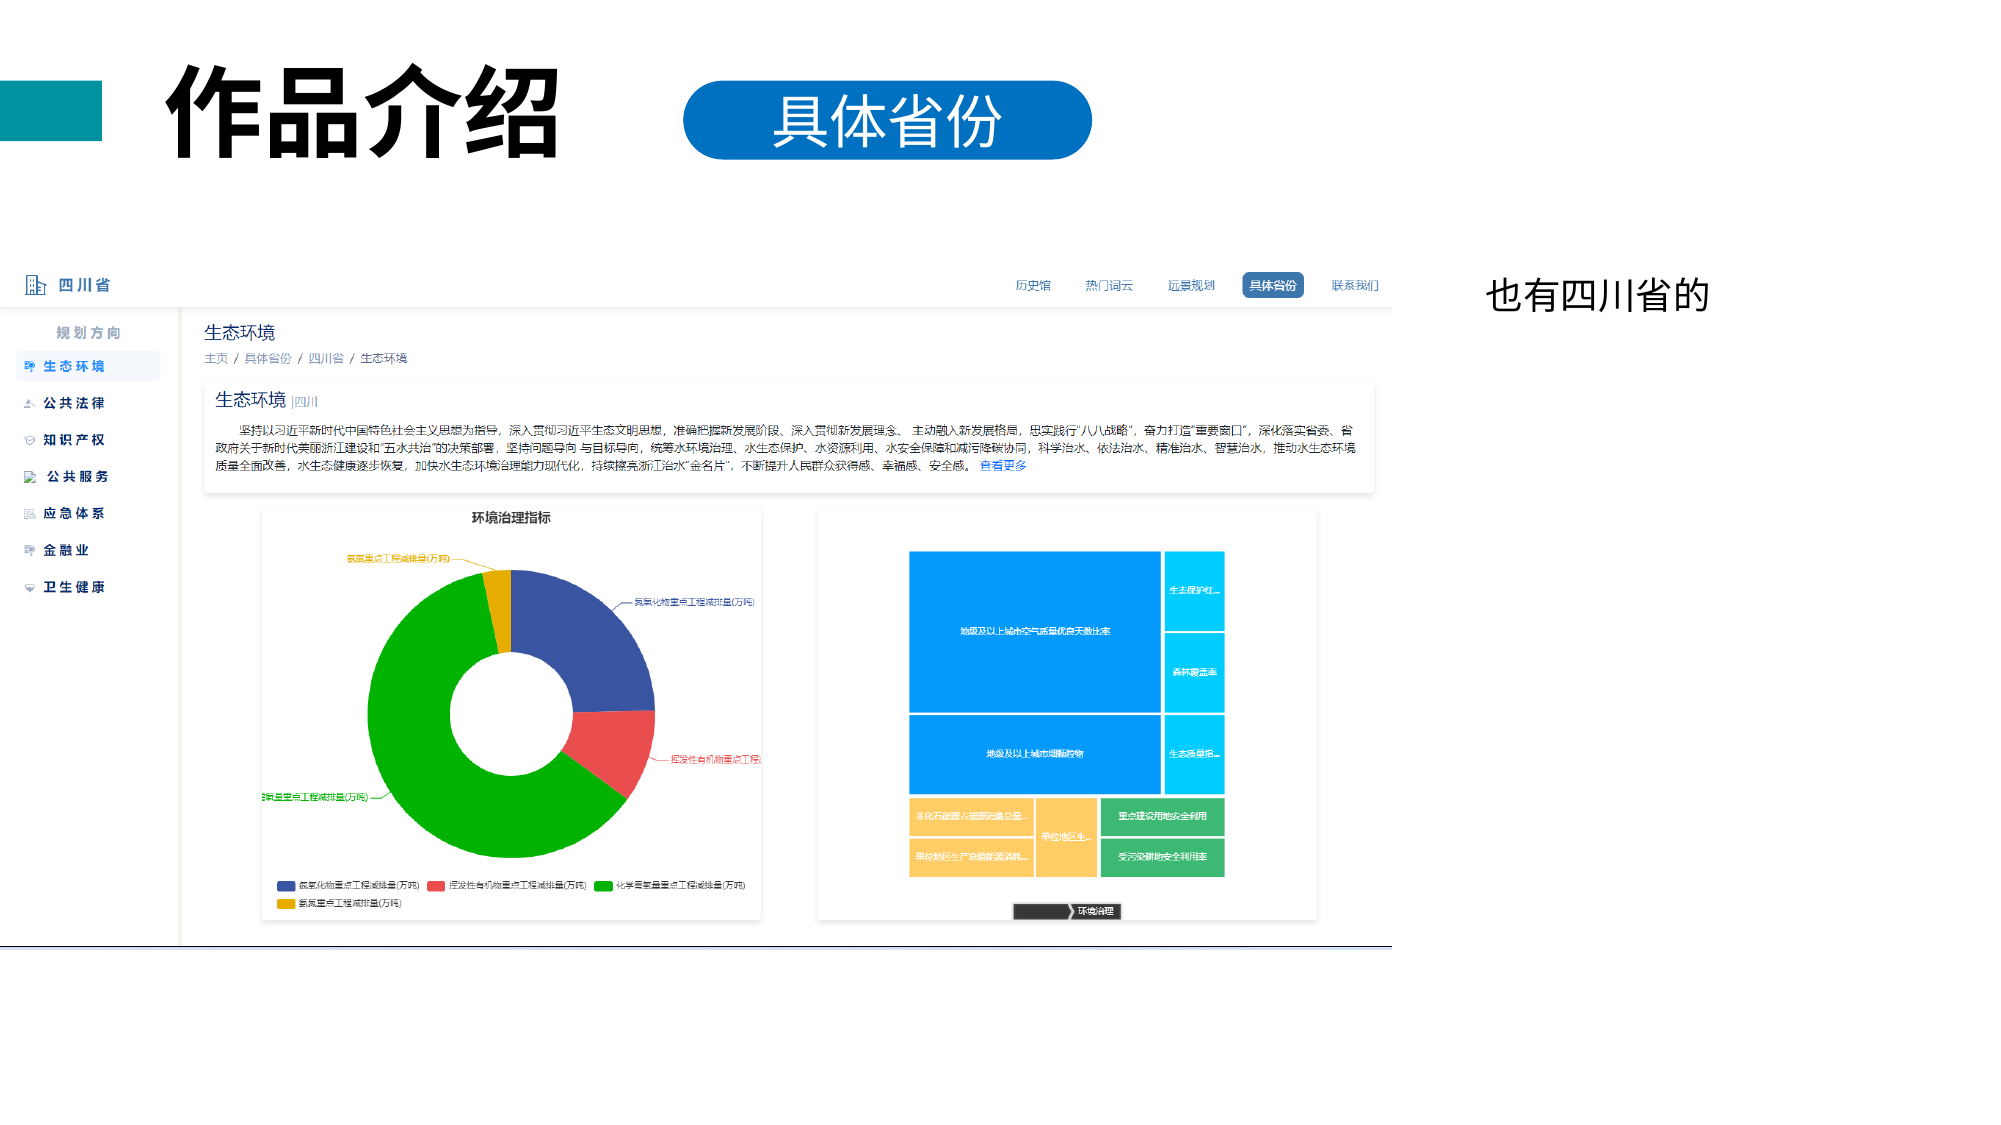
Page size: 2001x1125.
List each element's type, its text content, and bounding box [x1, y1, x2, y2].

text_box [0, 80, 103, 142]
text_box 具体省份 [683, 80, 1093, 160]
picture [0, 264, 1392, 950]
text_box 作品介绍 [148, 41, 579, 177]
text_box 也有四川省的 [1470, 264, 1867, 325]
